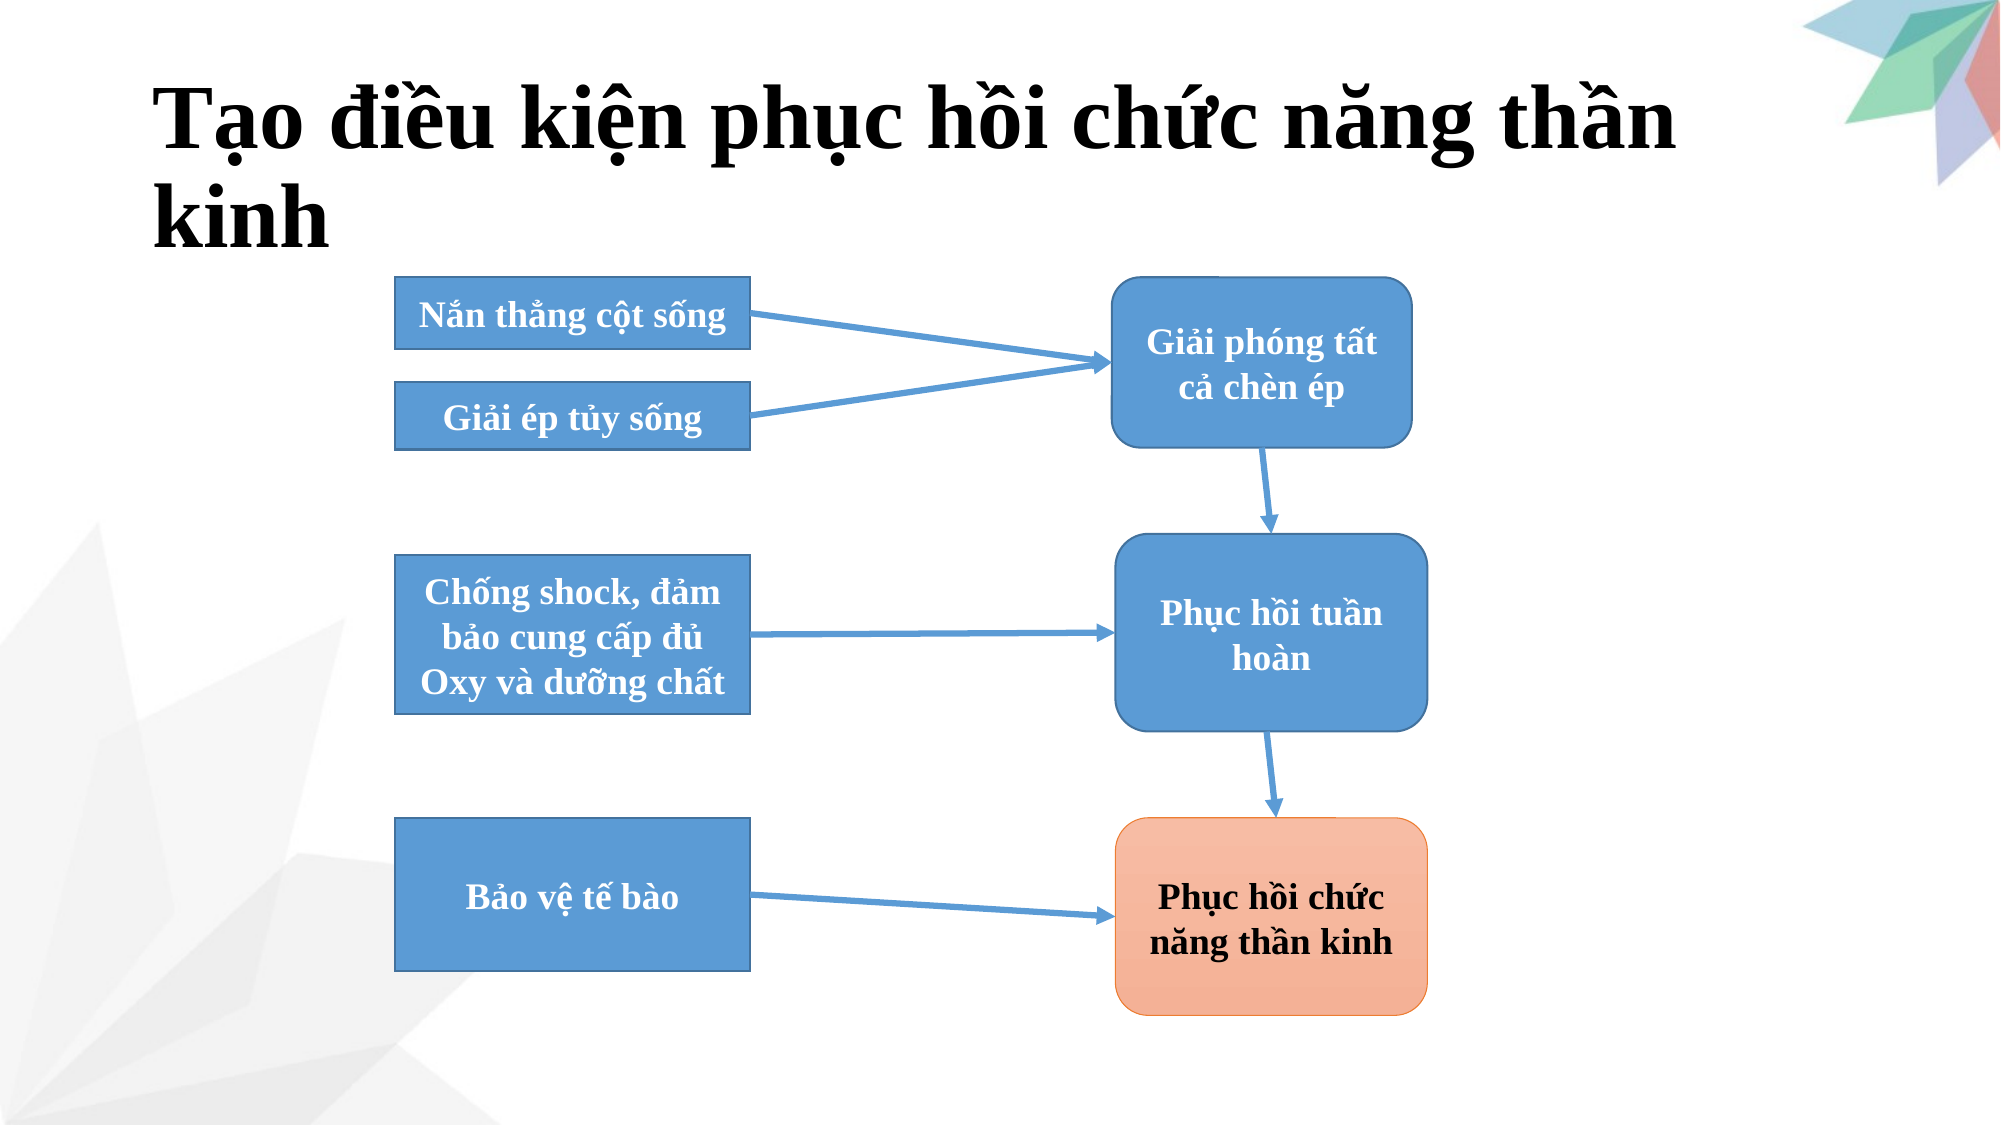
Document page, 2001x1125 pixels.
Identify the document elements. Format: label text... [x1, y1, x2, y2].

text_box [749, 894, 1116, 917]
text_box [1261, 447, 1272, 534]
text_box Bảo vệ tế bào [394, 817, 751, 972]
title Tạo điều kiện phục hồi chức năng thần kinh [137, 59, 1863, 278]
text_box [1266, 731, 1277, 818]
text_box Phục hồi tuần hoàn [1114, 532, 1429, 733]
text_box Giải ép tủy sống [394, 381, 751, 451]
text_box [749, 362, 1112, 416]
text_box Phục hồi chức năng thần kinh [1114, 817, 1428, 1016]
text_box Chống shock, đảm bảo cung cấp đủ Oxy và dưỡng chất [394, 554, 751, 715]
text_box Giải phóng tất cả chèn ép [1110, 276, 1413, 449]
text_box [749, 313, 1112, 362]
picture [0, 0, 2001, 1125]
text_box Nắn thẳng cột sống [394, 276, 751, 350]
